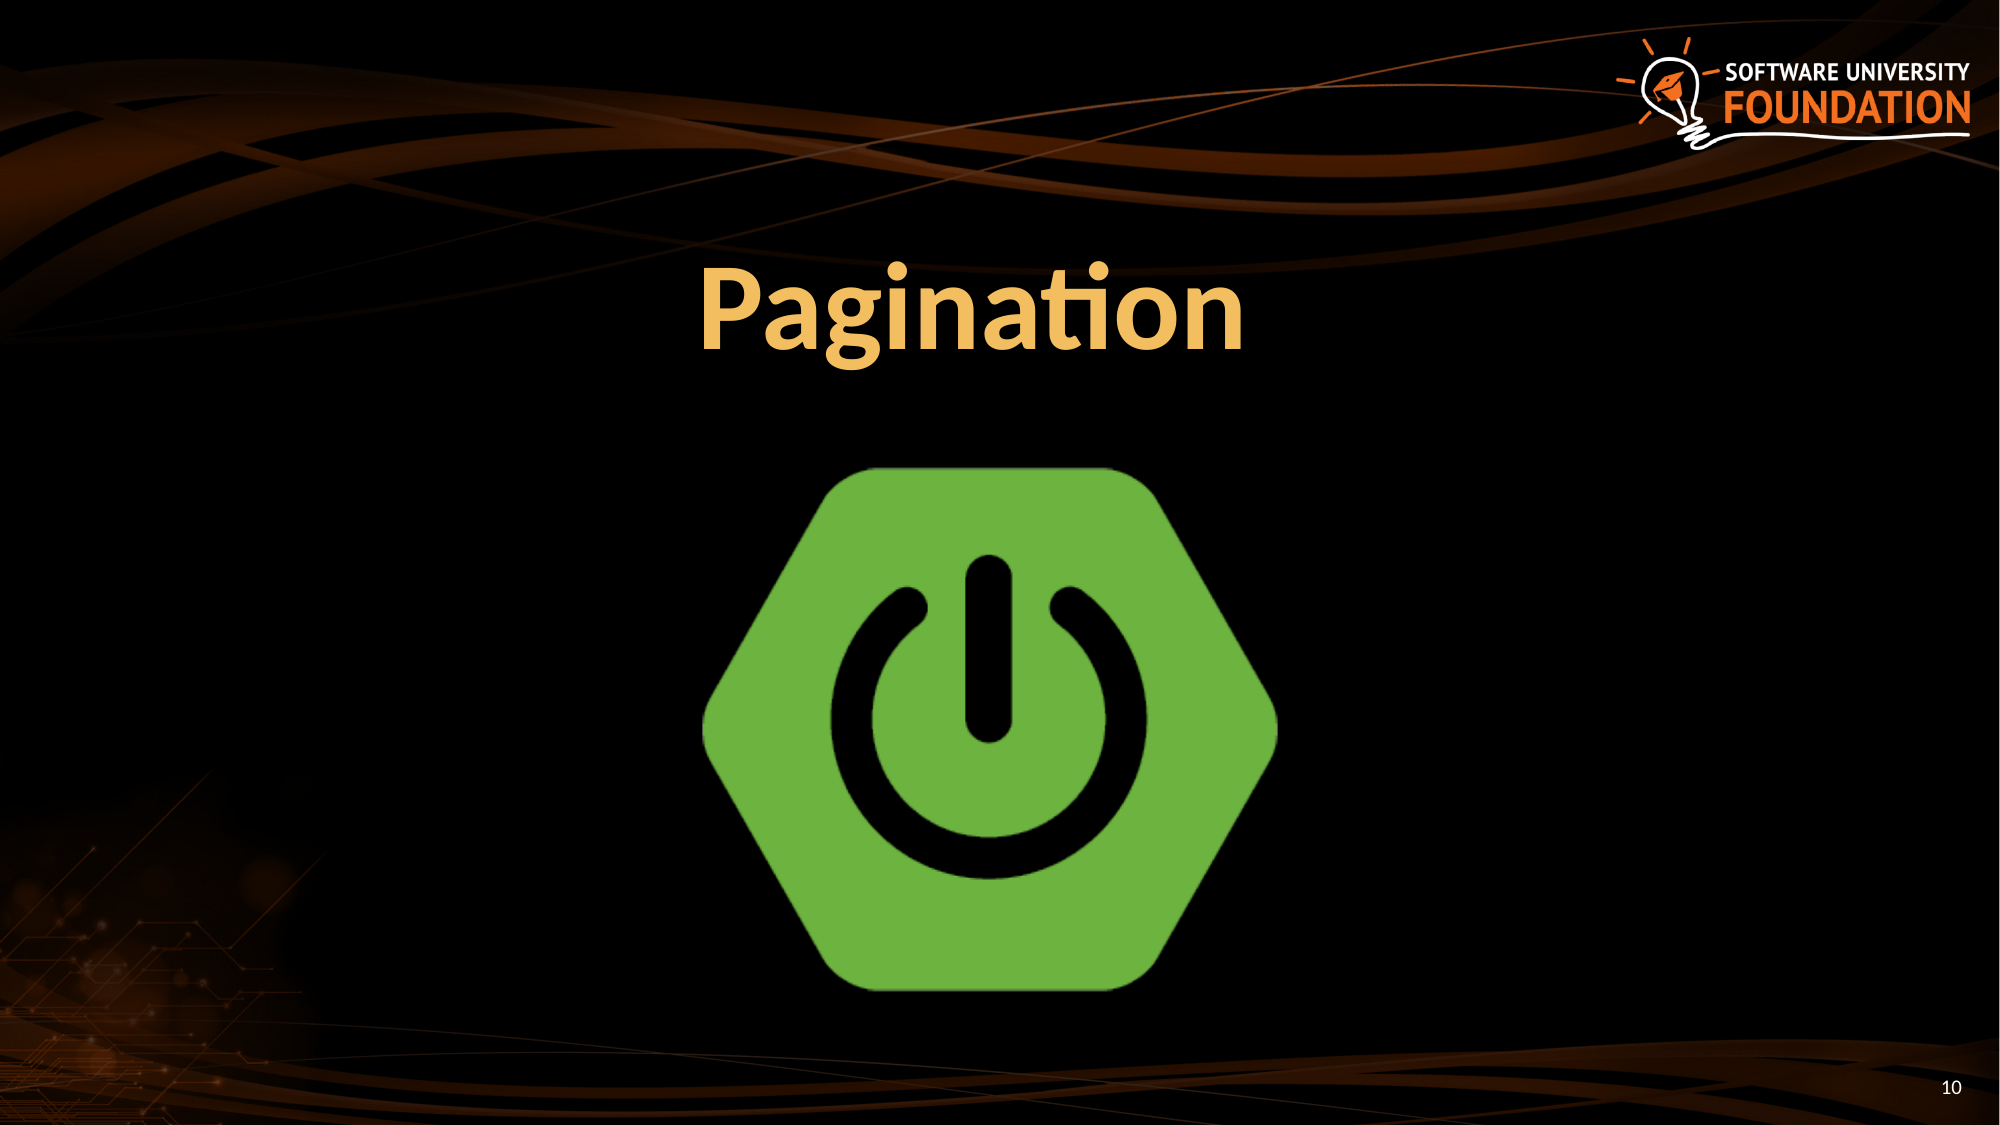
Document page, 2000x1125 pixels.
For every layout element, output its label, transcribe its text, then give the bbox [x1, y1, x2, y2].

slide_number 10 [1897, 1070, 1968, 1103]
picture [0, 0, 2000, 1125]
title Pagination [187, 217, 1759, 400]
